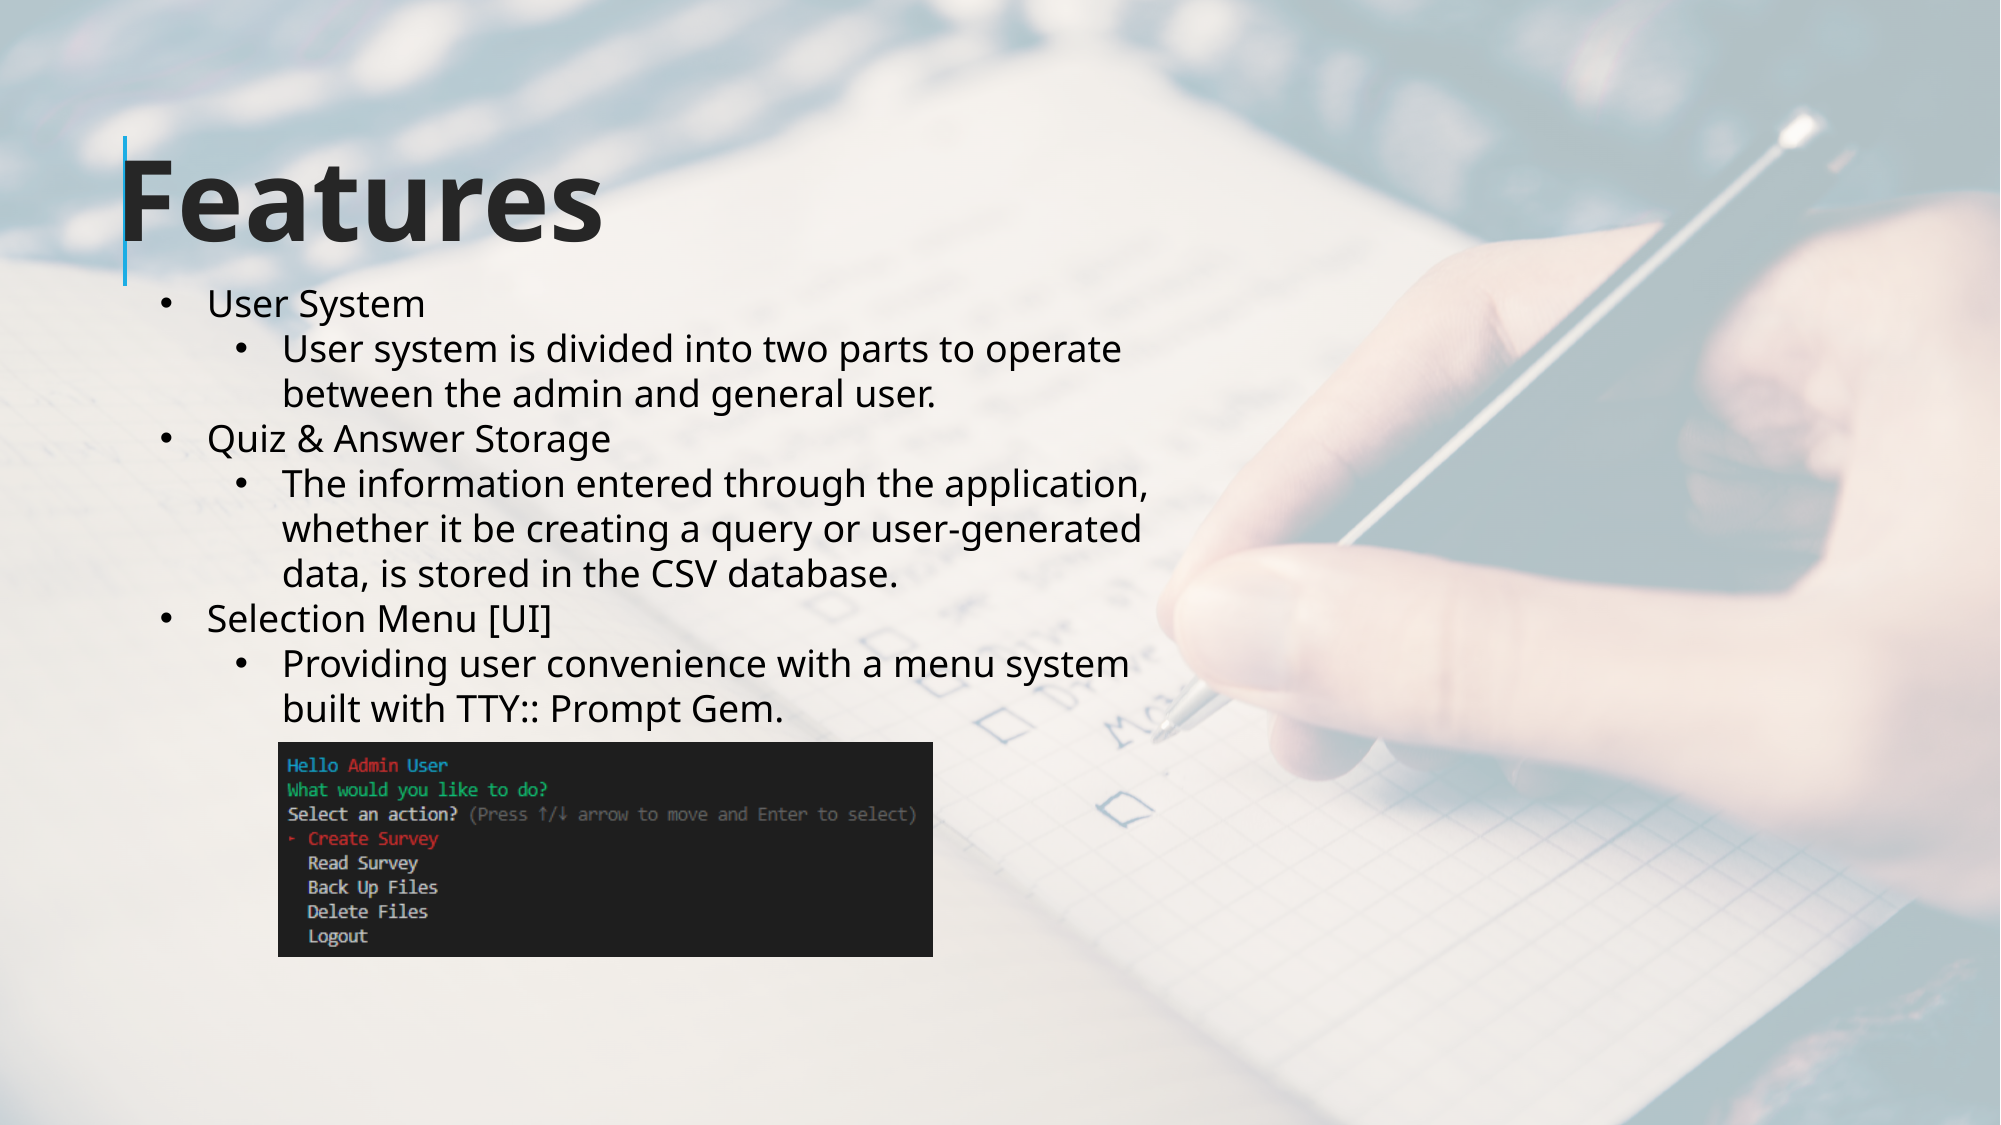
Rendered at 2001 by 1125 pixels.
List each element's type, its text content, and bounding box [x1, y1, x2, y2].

picture [277, 742, 934, 957]
text_box Features [100, 121, 622, 272]
text_box User System User system is divided into two parts to operate between the admin and general user. Quiz & Answer Storage The information entered through the application, whether it be creating a query or user-generated data, is stored in the CSV database. Selection Menu [UI] Providing user convenience with a menu system built with TTY:: Prompt Gem. [145, 273, 1188, 738]
